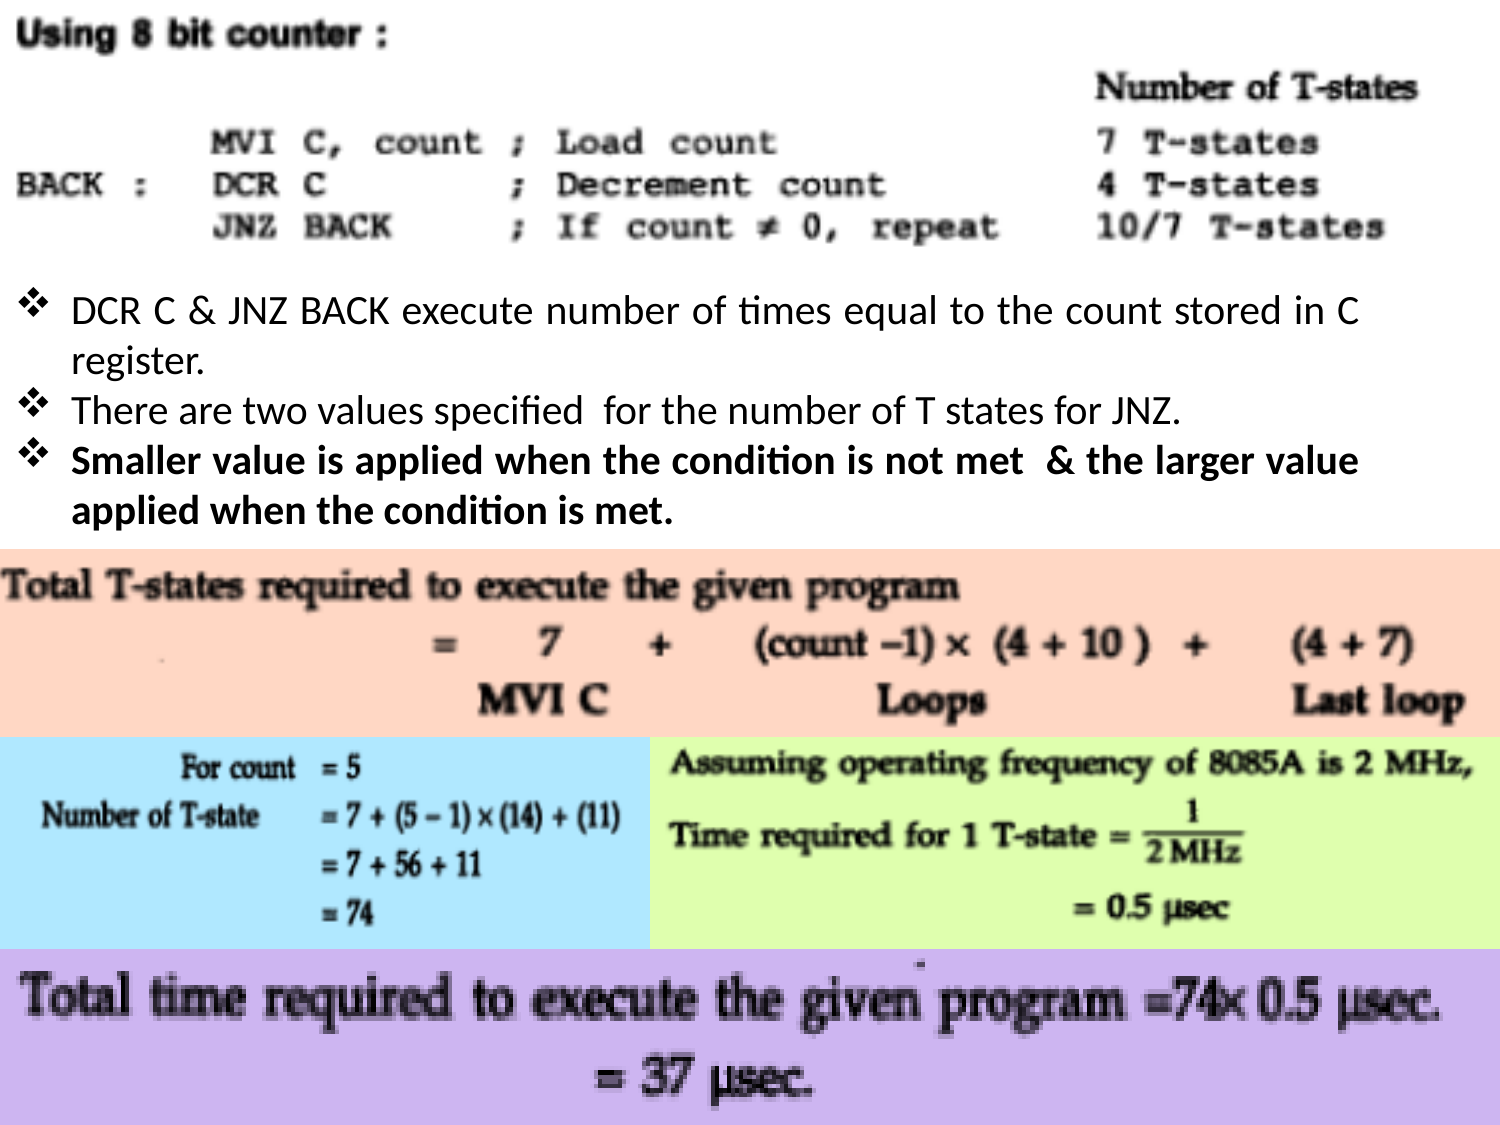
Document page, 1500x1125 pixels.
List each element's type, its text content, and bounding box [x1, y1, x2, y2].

picture [0, 0, 1500, 251]
picture [0, 549, 1500, 1125]
text_box DCR C & JNZ BACK execute number of times equal to the count stored in C register. There are two values specified for the number of T states for JNZ. Smaller value is applied when the condition is not met & the larger value applied when the condition is met. [0, 275, 1375, 540]
